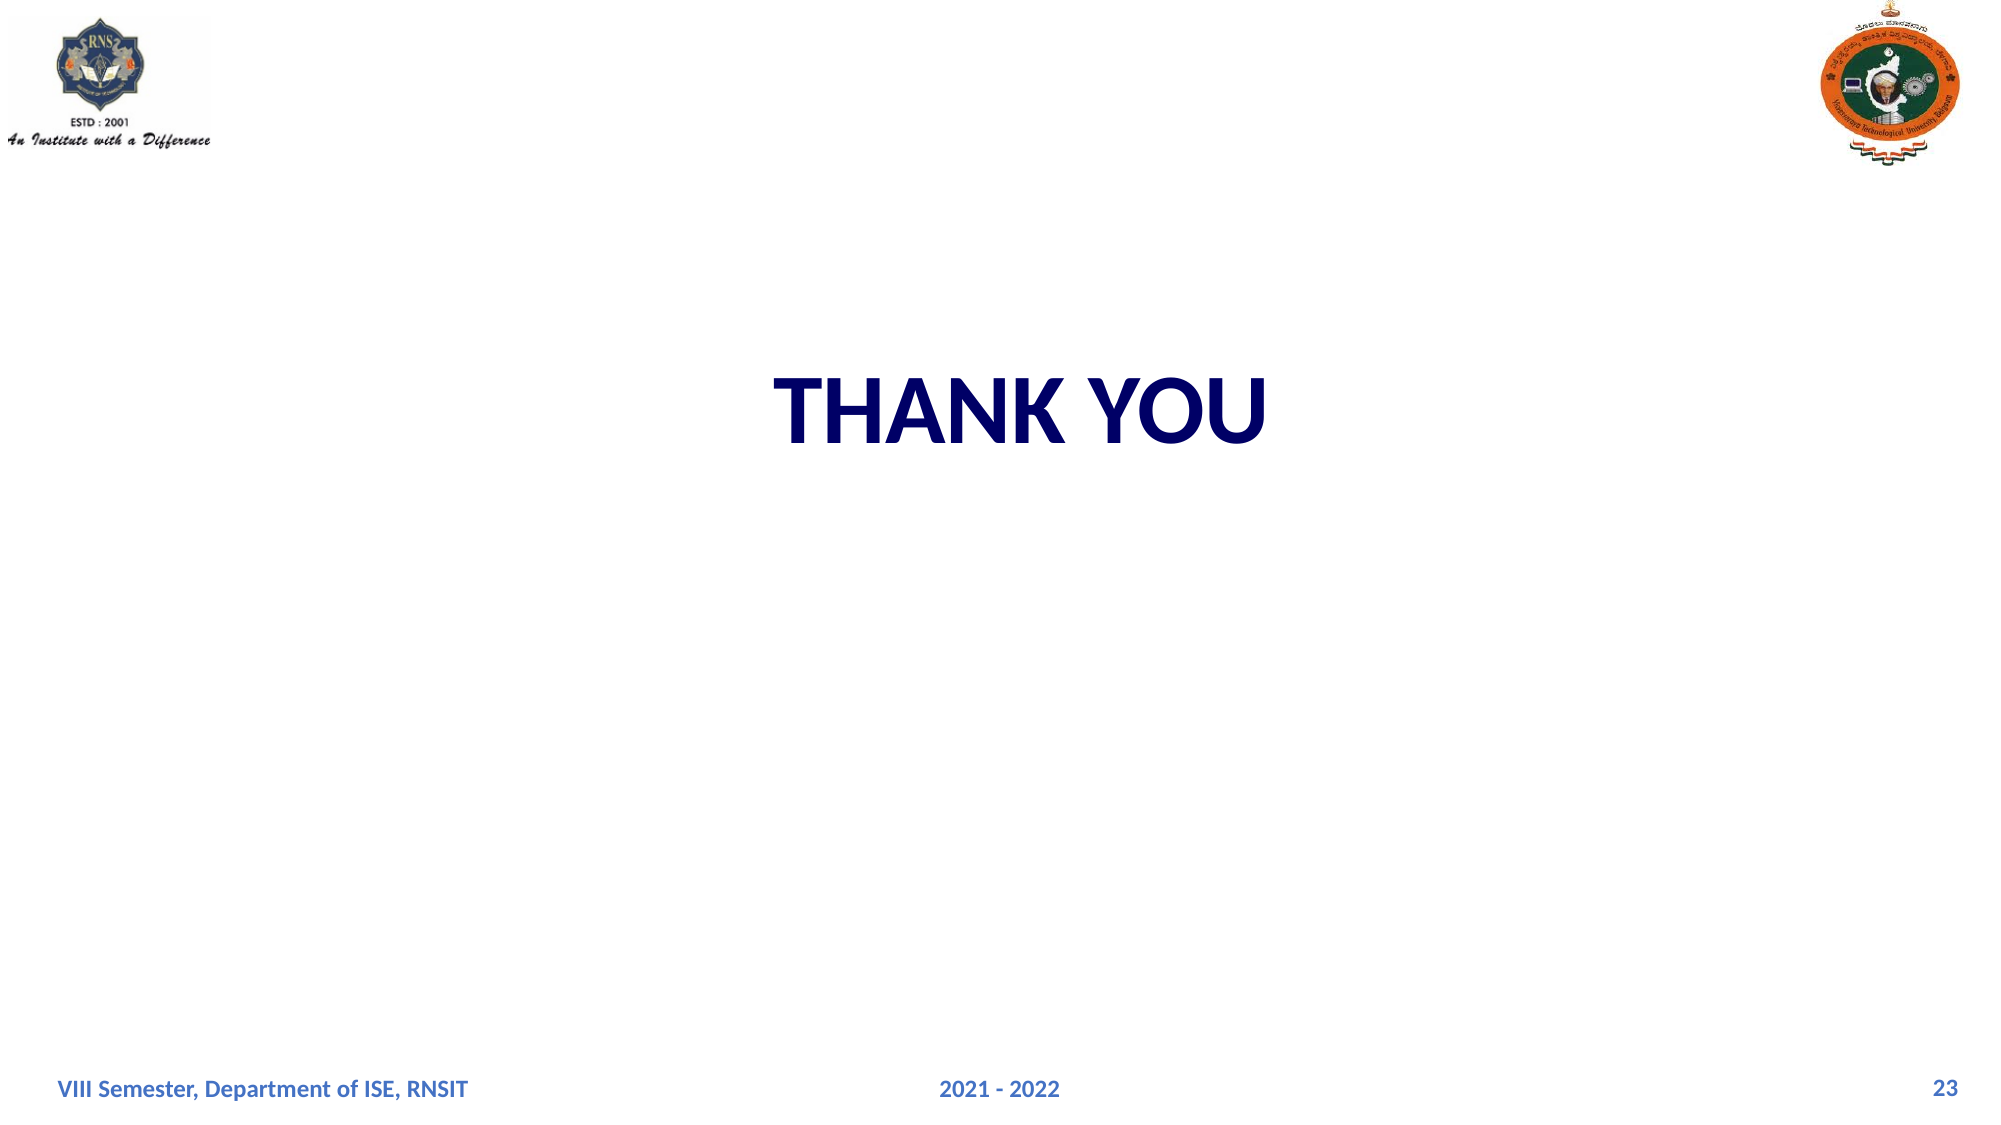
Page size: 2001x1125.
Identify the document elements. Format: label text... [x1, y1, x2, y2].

footer 2021 - 2022 [662, 1057, 1338, 1117]
slide_number VIII Semester, Department of ISE, RNSIT [42, 1057, 568, 1117]
slide_number 23 [1523, 1056, 1974, 1117]
picture [7, 16, 229, 184]
text_box THANK YOU [70, 316, 1974, 506]
picture [1789, 0, 1992, 166]
